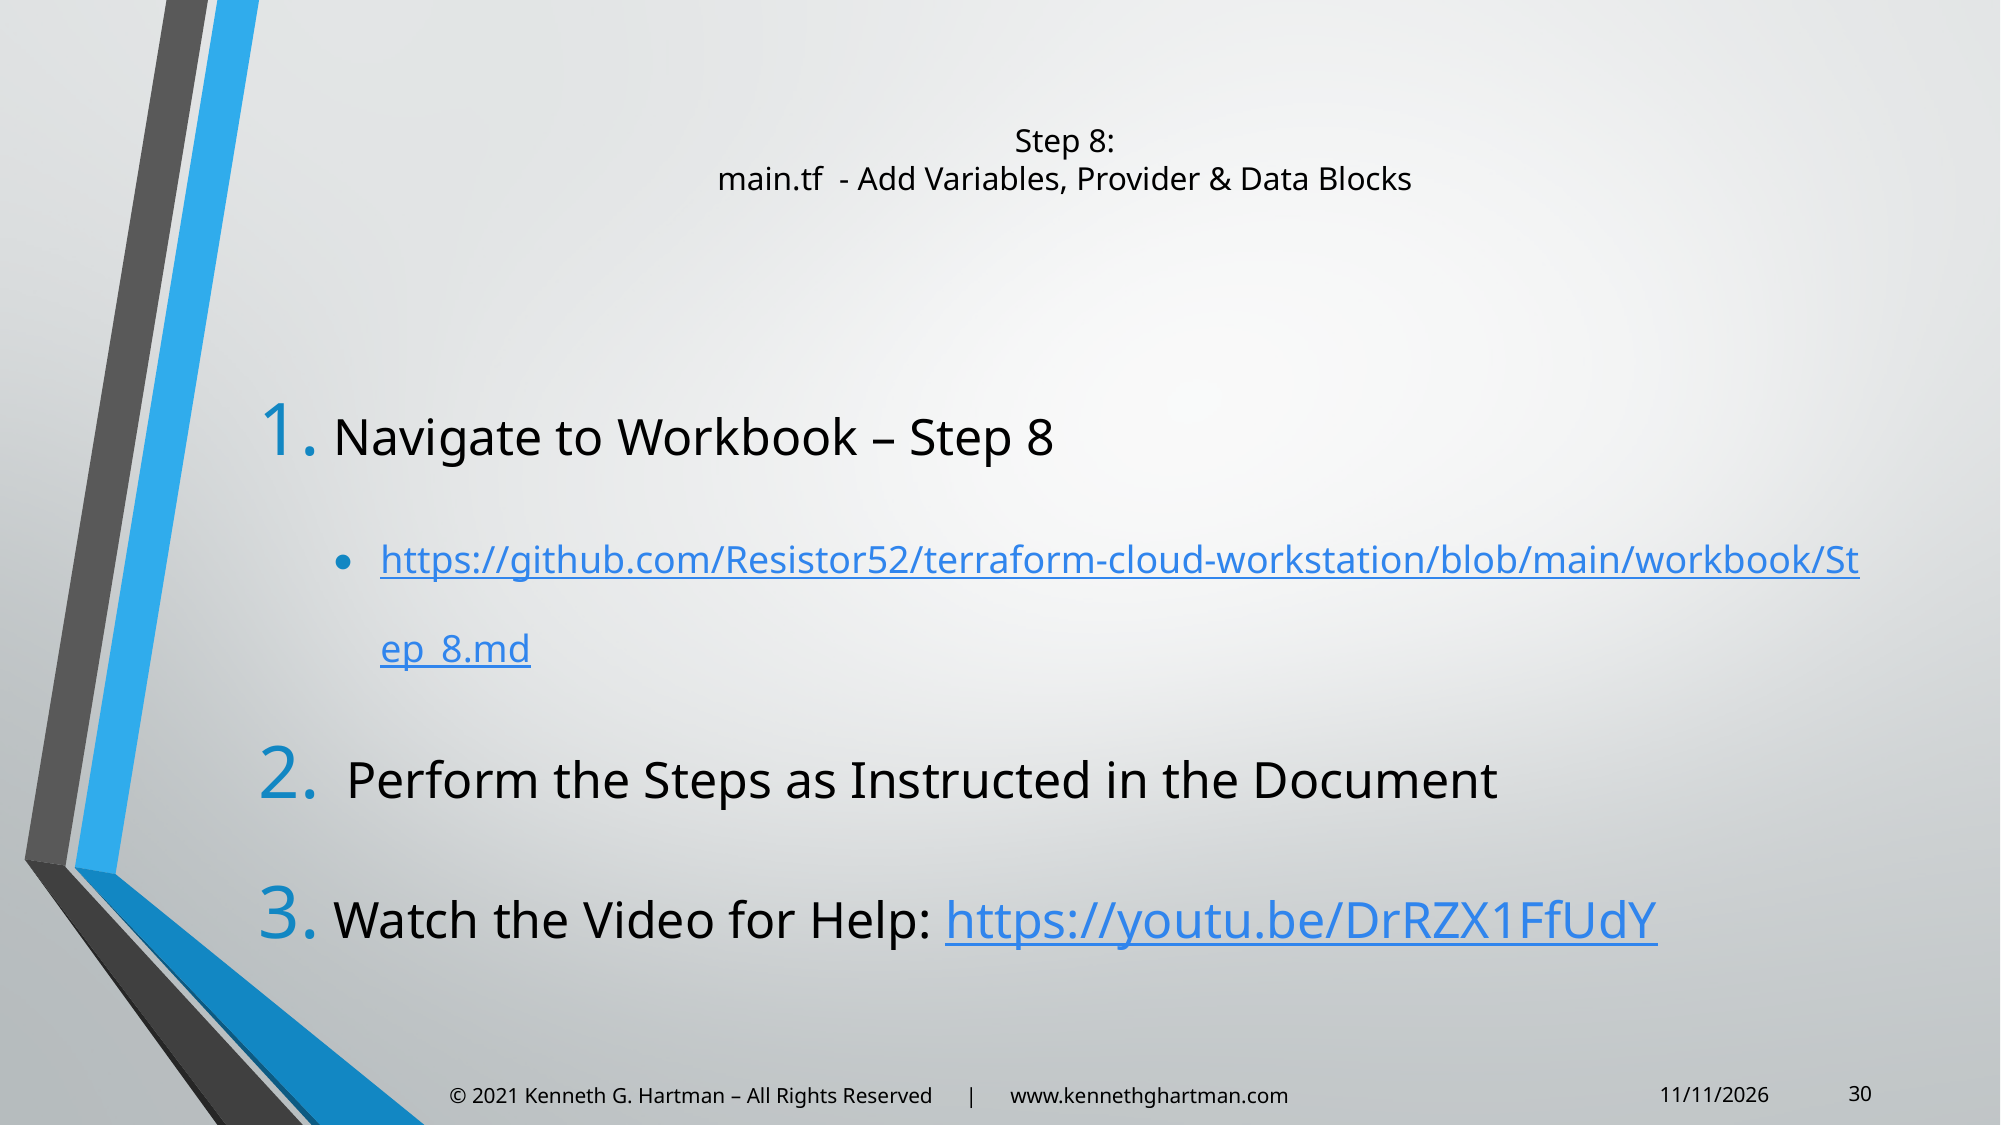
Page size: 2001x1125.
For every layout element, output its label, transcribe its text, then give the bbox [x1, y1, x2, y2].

title Step 8: main.tf - Add Variables, Provider & Data Blocks [243, 112, 1887, 281]
list Navigate to Workbook – Step 8 https://github.com/Resistor52/terraform-cloud-workstation/blob/main/workbook/Step_8.md Perform the Steps as Instructed in the Document Watch the Video for Help: https://youtu.be/DrRZX1FfUdY [243, 337, 1887, 950]
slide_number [1597, 1066, 1784, 1125]
footer © 2021 Kenneth G. Hartman – All Rights Reserved | www.kennethghartman.com [434, 1065, 1597, 1125]
slide_number 30 [1796, 1065, 1887, 1125]
